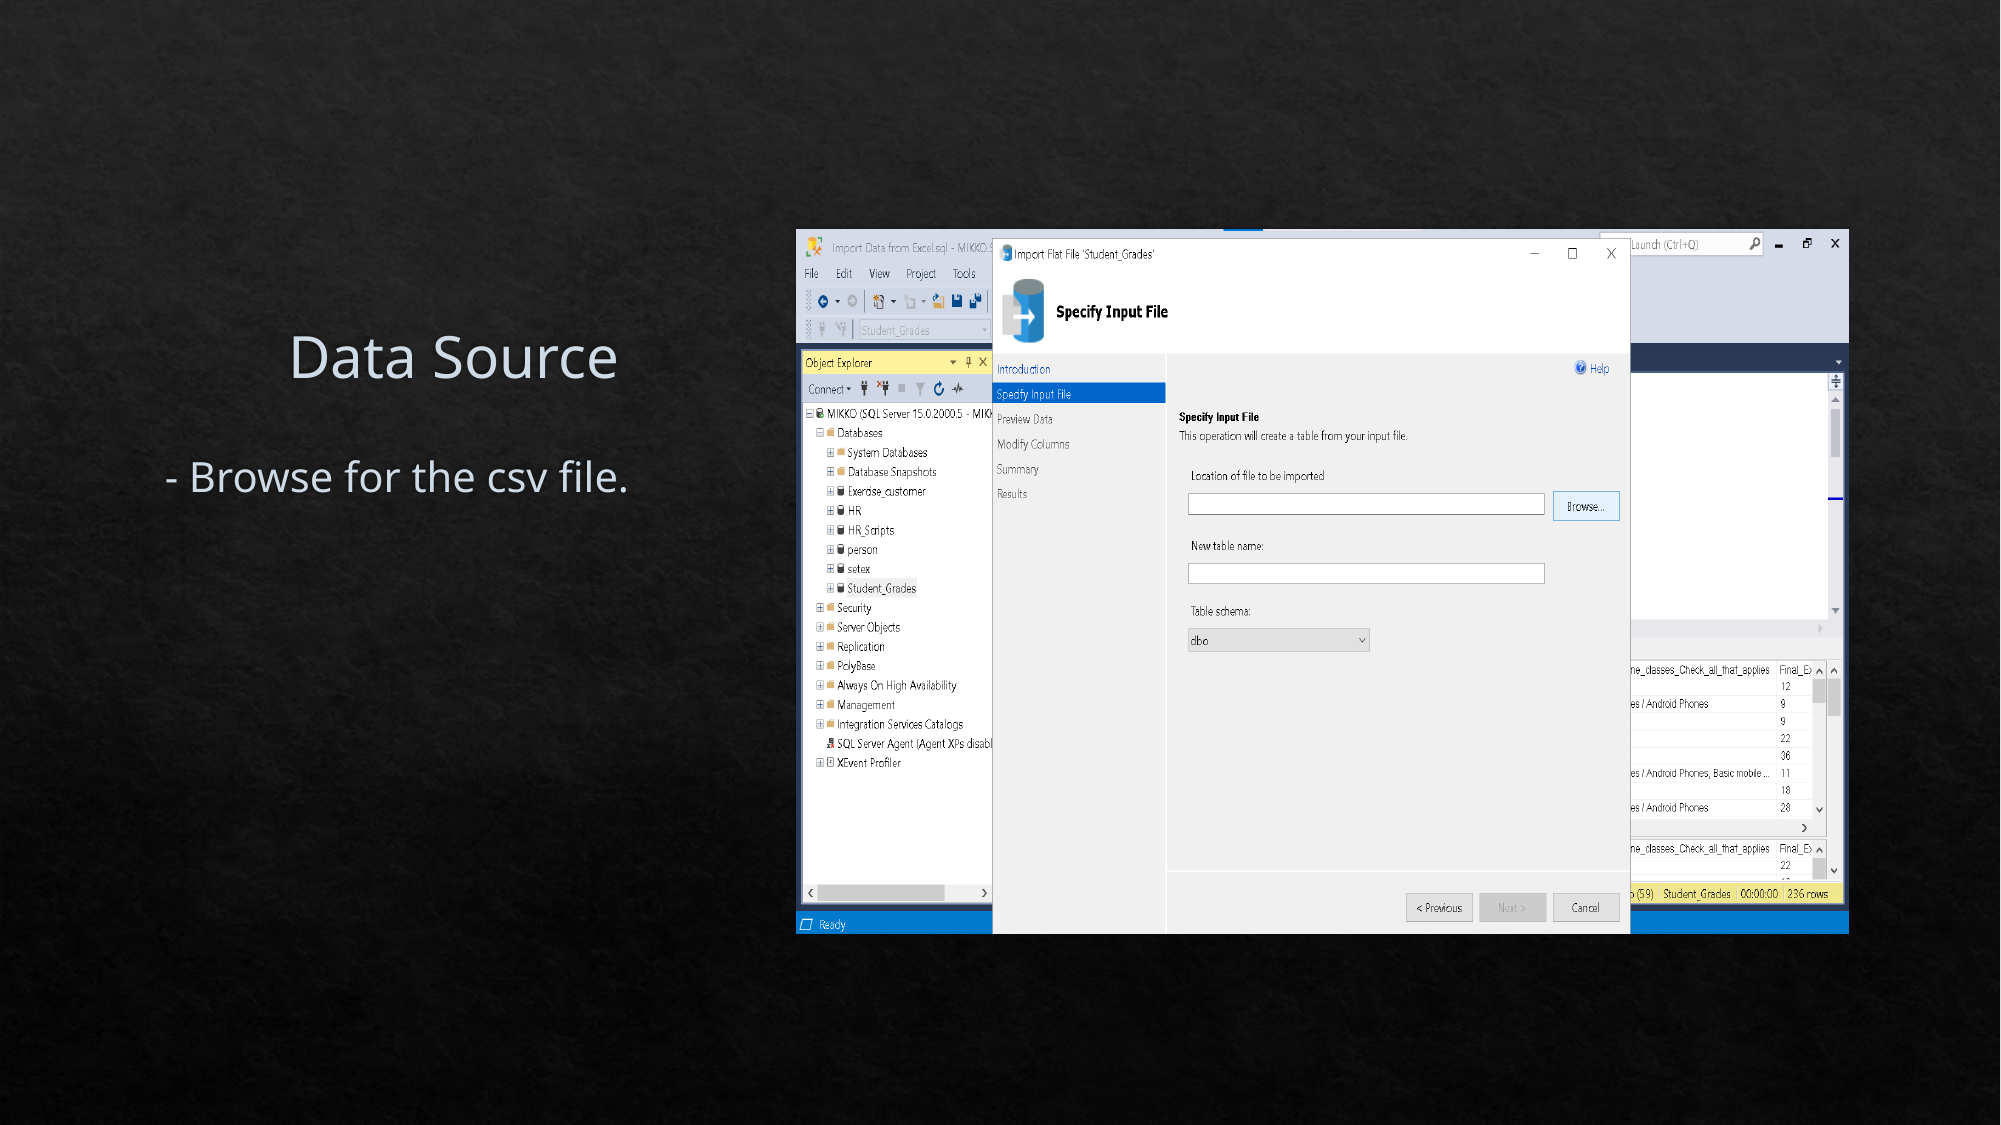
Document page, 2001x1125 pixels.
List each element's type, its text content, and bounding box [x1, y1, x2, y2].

title Data Source [149, 99, 758, 399]
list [796, 228, 1849, 934]
list - Browse for the csv file. [149, 438, 758, 934]
